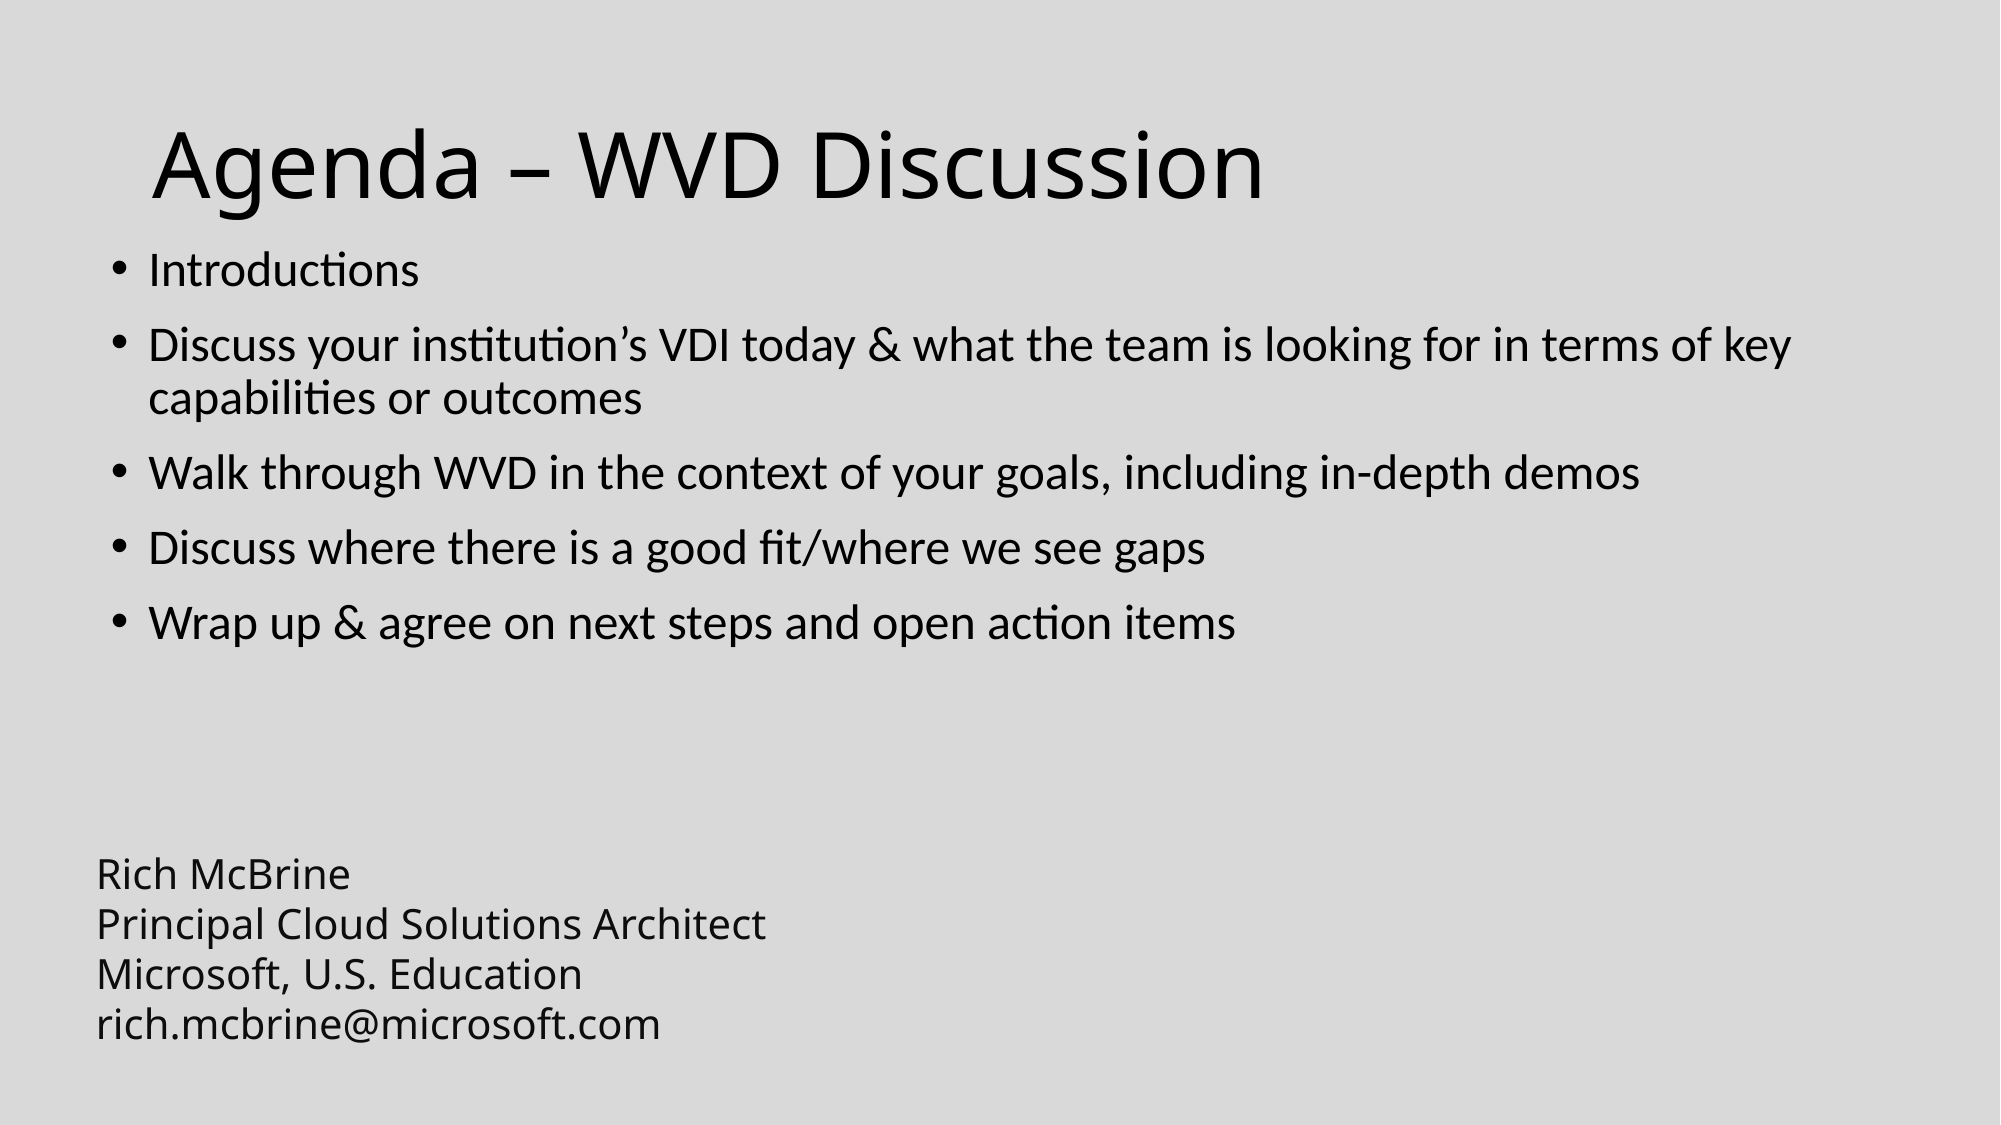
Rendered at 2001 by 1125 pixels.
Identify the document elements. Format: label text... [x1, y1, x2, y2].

text_box Rich McBrine Principal Cloud Solutions Architect Microsoft, U.S. Education rich.mcbrine@microsoft.com [95, 847, 1071, 1055]
title Agenda – WVD Discussion [137, 59, 1863, 235]
list Introductions Discuss your institution’s VDI today & what the team is looking for in terms of key capabilities or outcomes Walk through WVD in the context of your goals, including in-depth demos Discuss where there is a good fit/where we see gaps Wrap up & agree on next steps and open action items [95, 235, 1904, 721]
